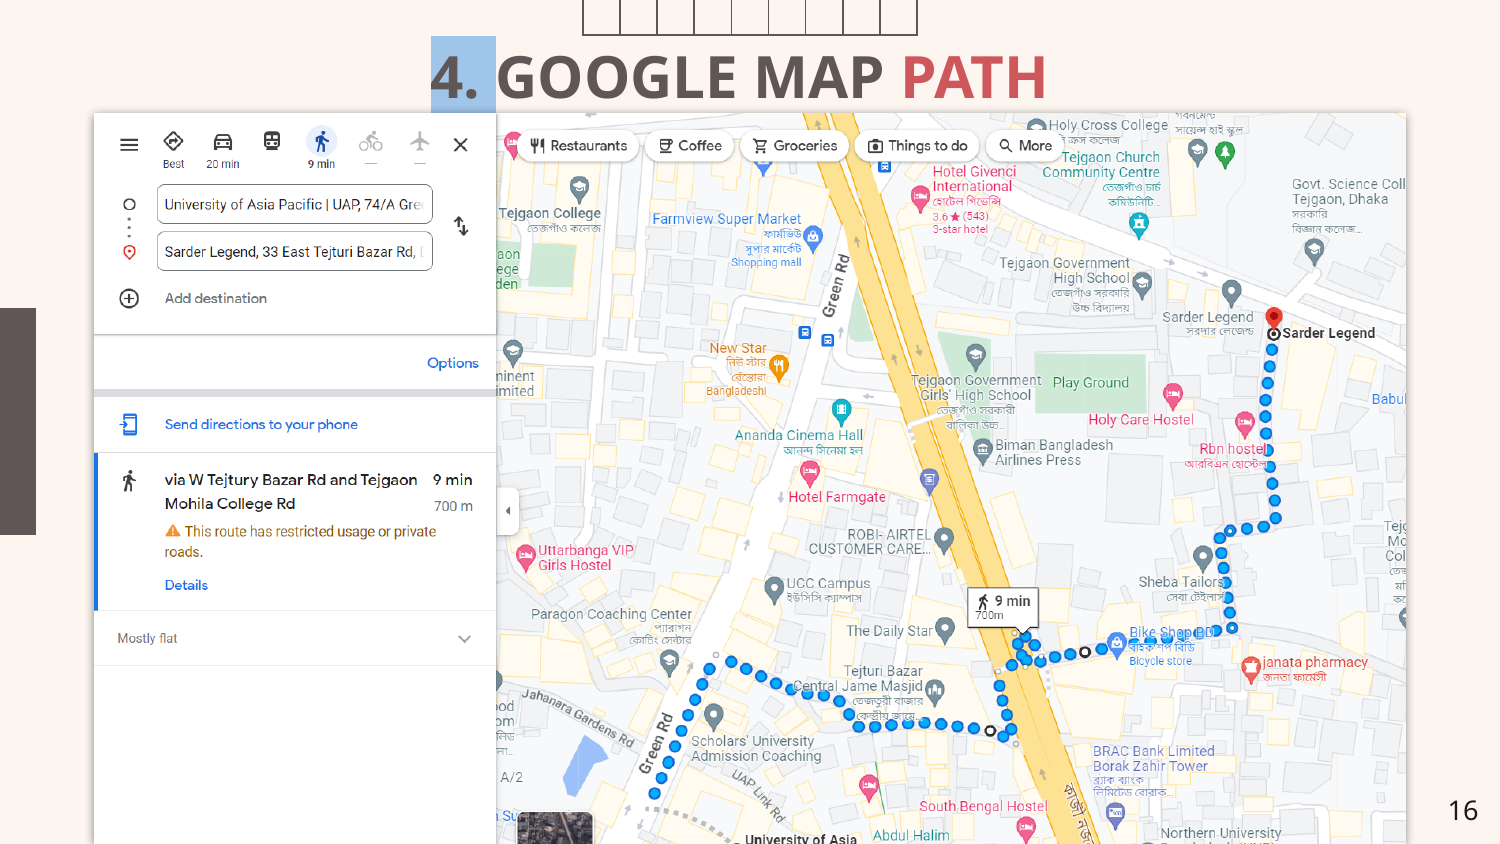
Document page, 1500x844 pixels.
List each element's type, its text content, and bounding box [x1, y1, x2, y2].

picture [94, 112, 1406, 844]
text_box 4. GOOGLE MAP PATH [289, 25, 1191, 108]
slide_number ‹#› [1412, 779, 1494, 844]
